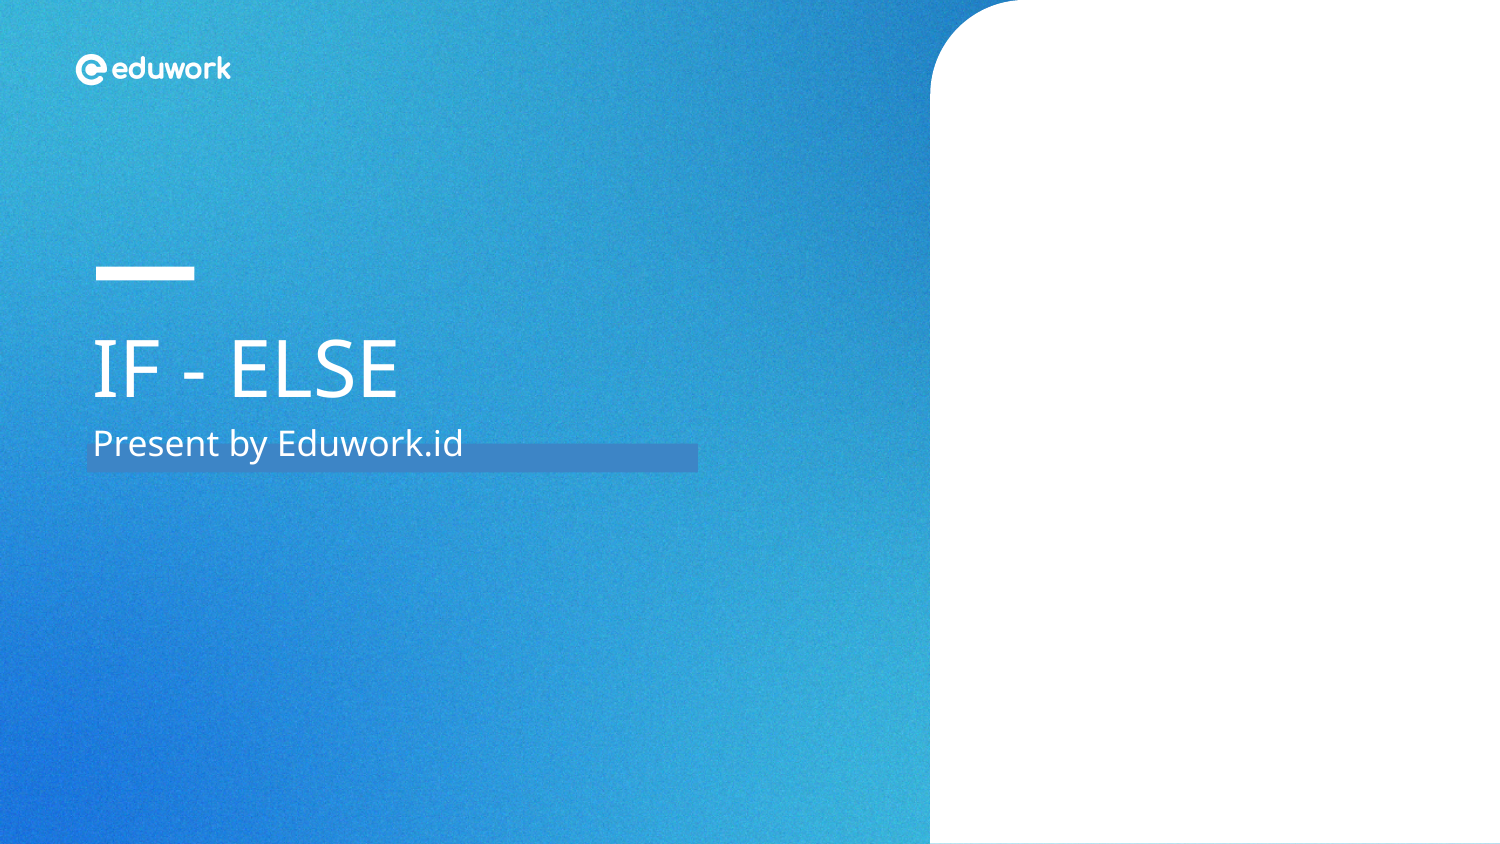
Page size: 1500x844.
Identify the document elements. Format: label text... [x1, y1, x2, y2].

text_box IF - ELSE [77, 302, 792, 429]
picture [0, 0, 1500, 844]
text_box Present by Eduwork.id [77, 406, 759, 533]
text_box [96, 266, 195, 281]
